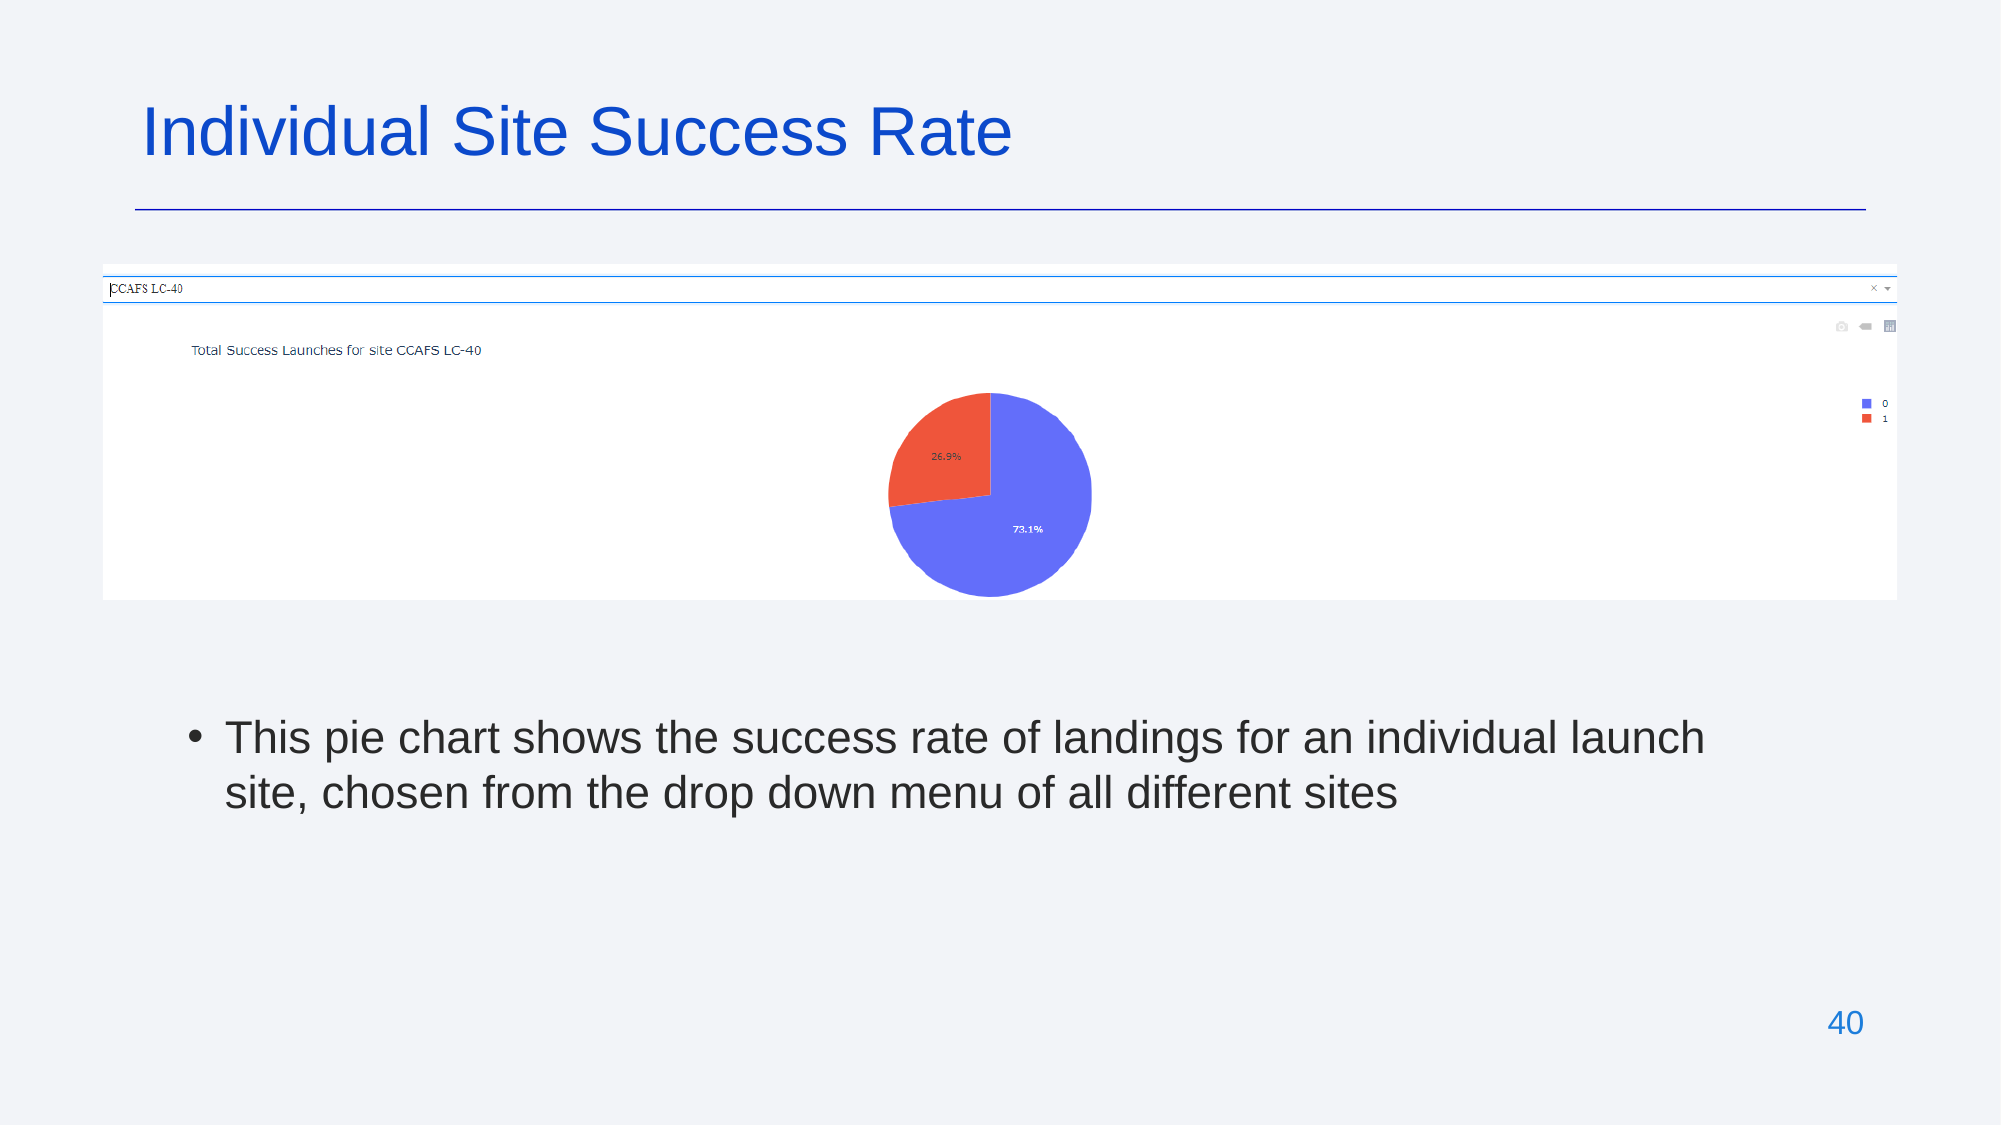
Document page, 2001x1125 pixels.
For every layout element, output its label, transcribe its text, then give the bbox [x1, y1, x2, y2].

text_box Individual Site Success Rate [126, 88, 1852, 179]
picture [0, 0, 2001, 1125]
list This pie chart shows the success rate of landings for an individual launch site, chosen from the drop down menu of all different sites [172, 700, 1806, 979]
slide_number ‹#› [1429, 988, 1880, 1055]
